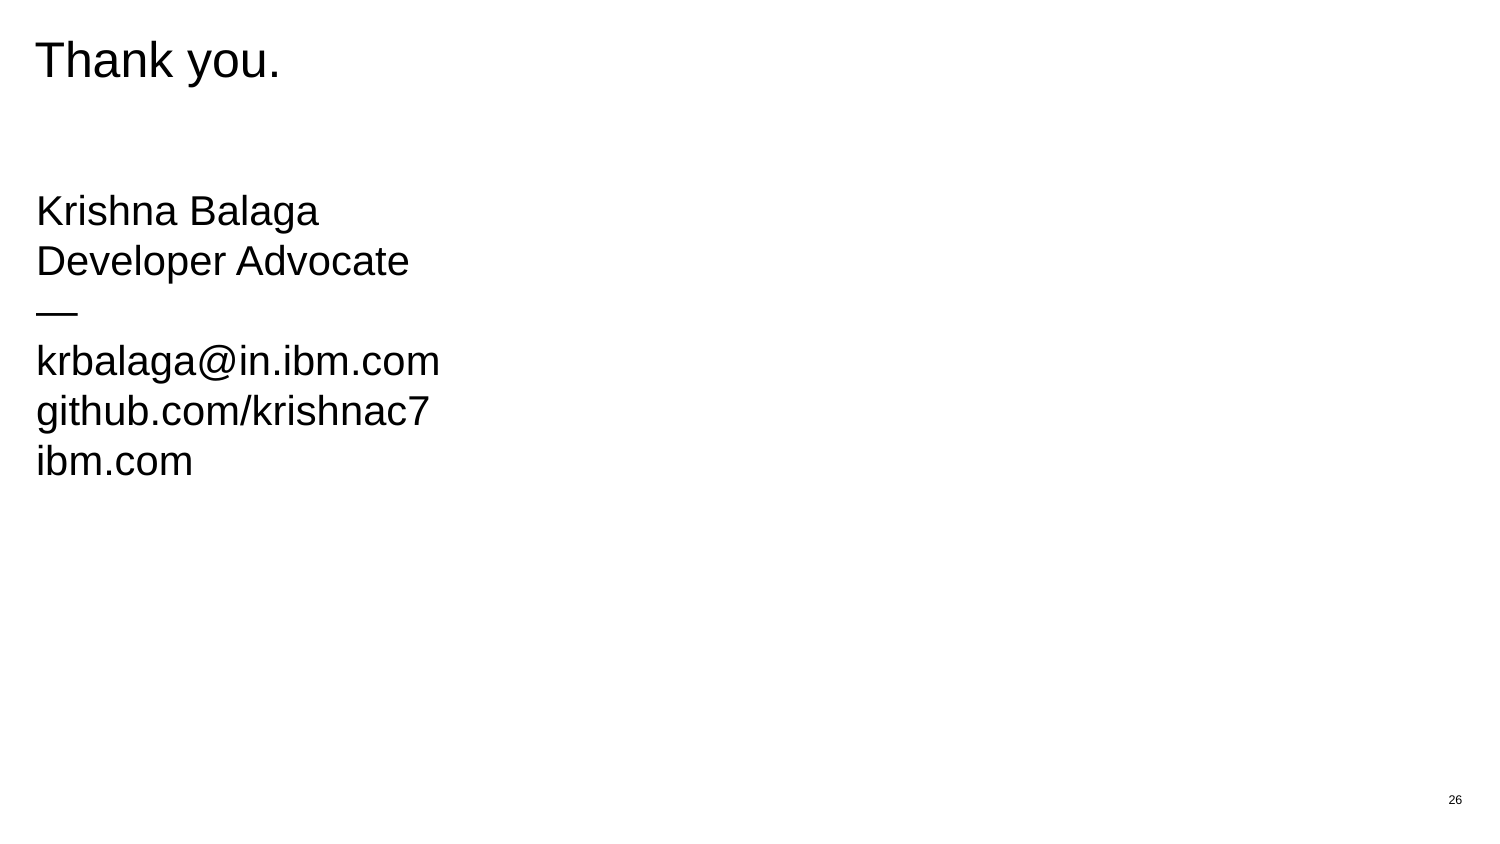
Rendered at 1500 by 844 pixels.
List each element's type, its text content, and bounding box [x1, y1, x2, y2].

list Krishna Balaga Developer Advocate — krbalaga@in.ibm.com github.com/krishnac7 ibm.com [36, 208, 713, 738]
slide_number 26 [1162, 785, 1463, 813]
title Thank you. [34, 28, 714, 161]
